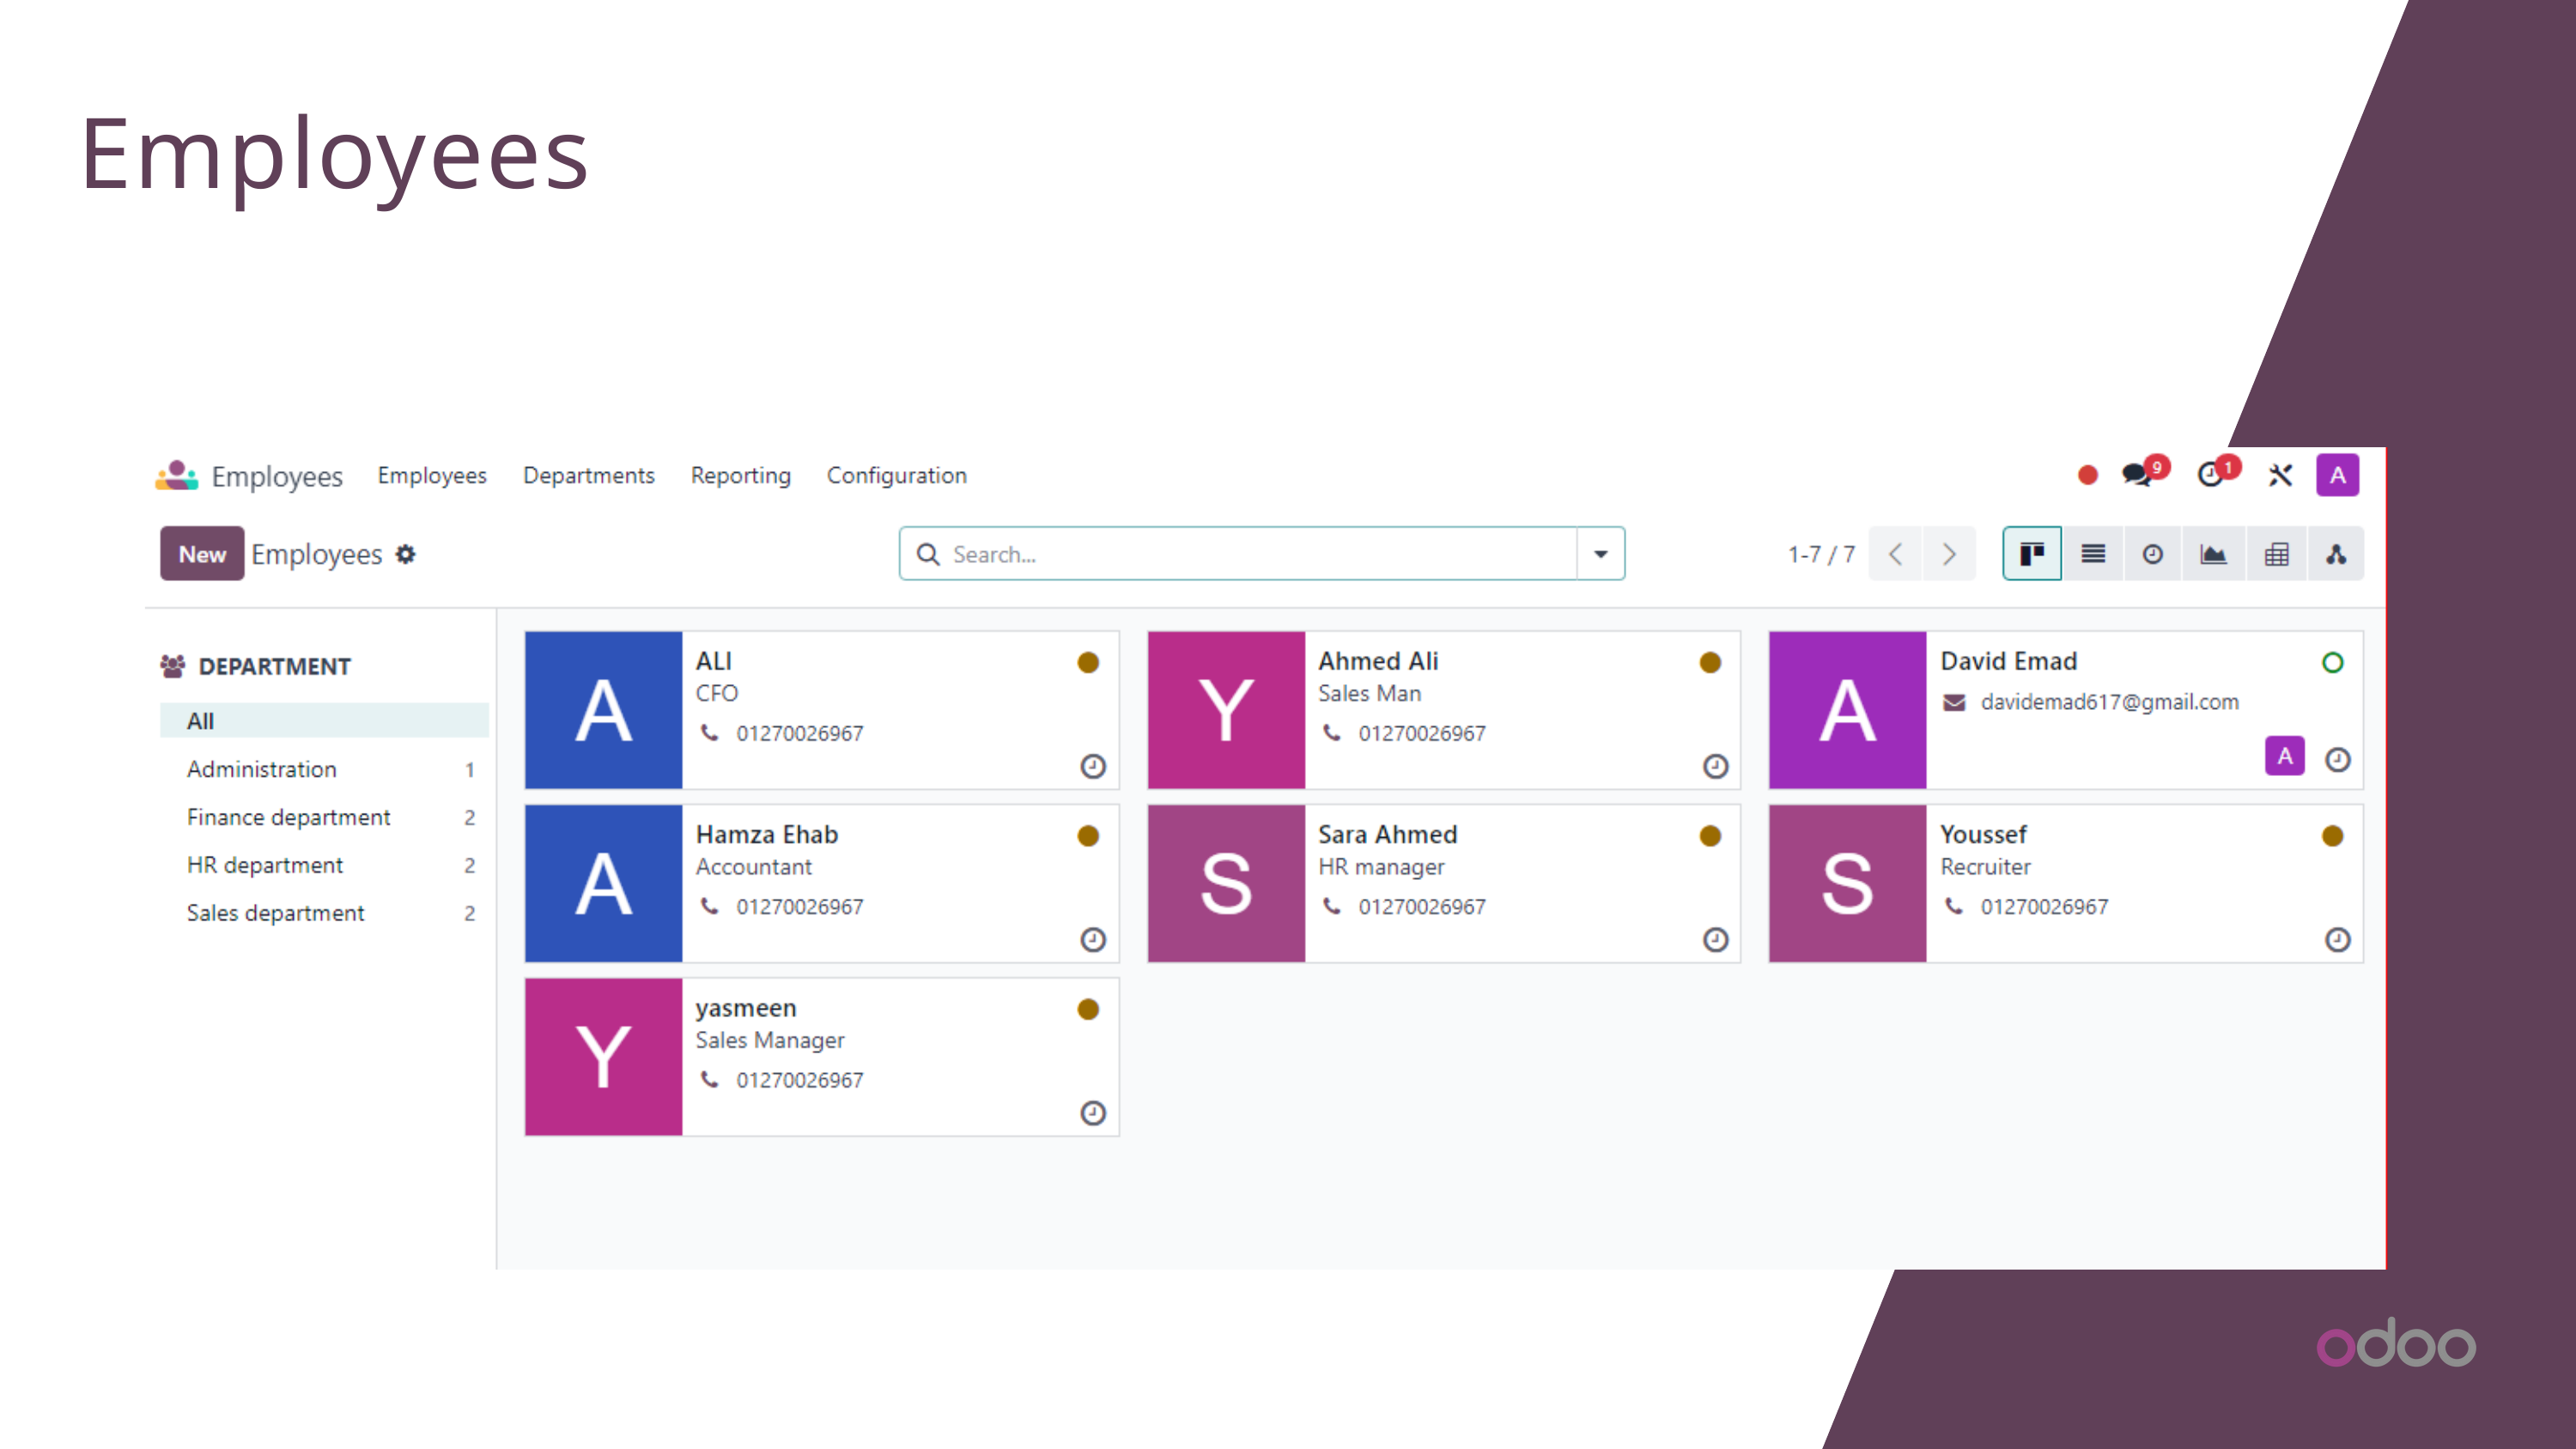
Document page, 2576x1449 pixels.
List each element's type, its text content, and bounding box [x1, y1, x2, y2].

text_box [1713, 0, 2576, 1449]
text_box Employees [77, 81, 1708, 209]
text_box [144, 447, 1708, 1270]
